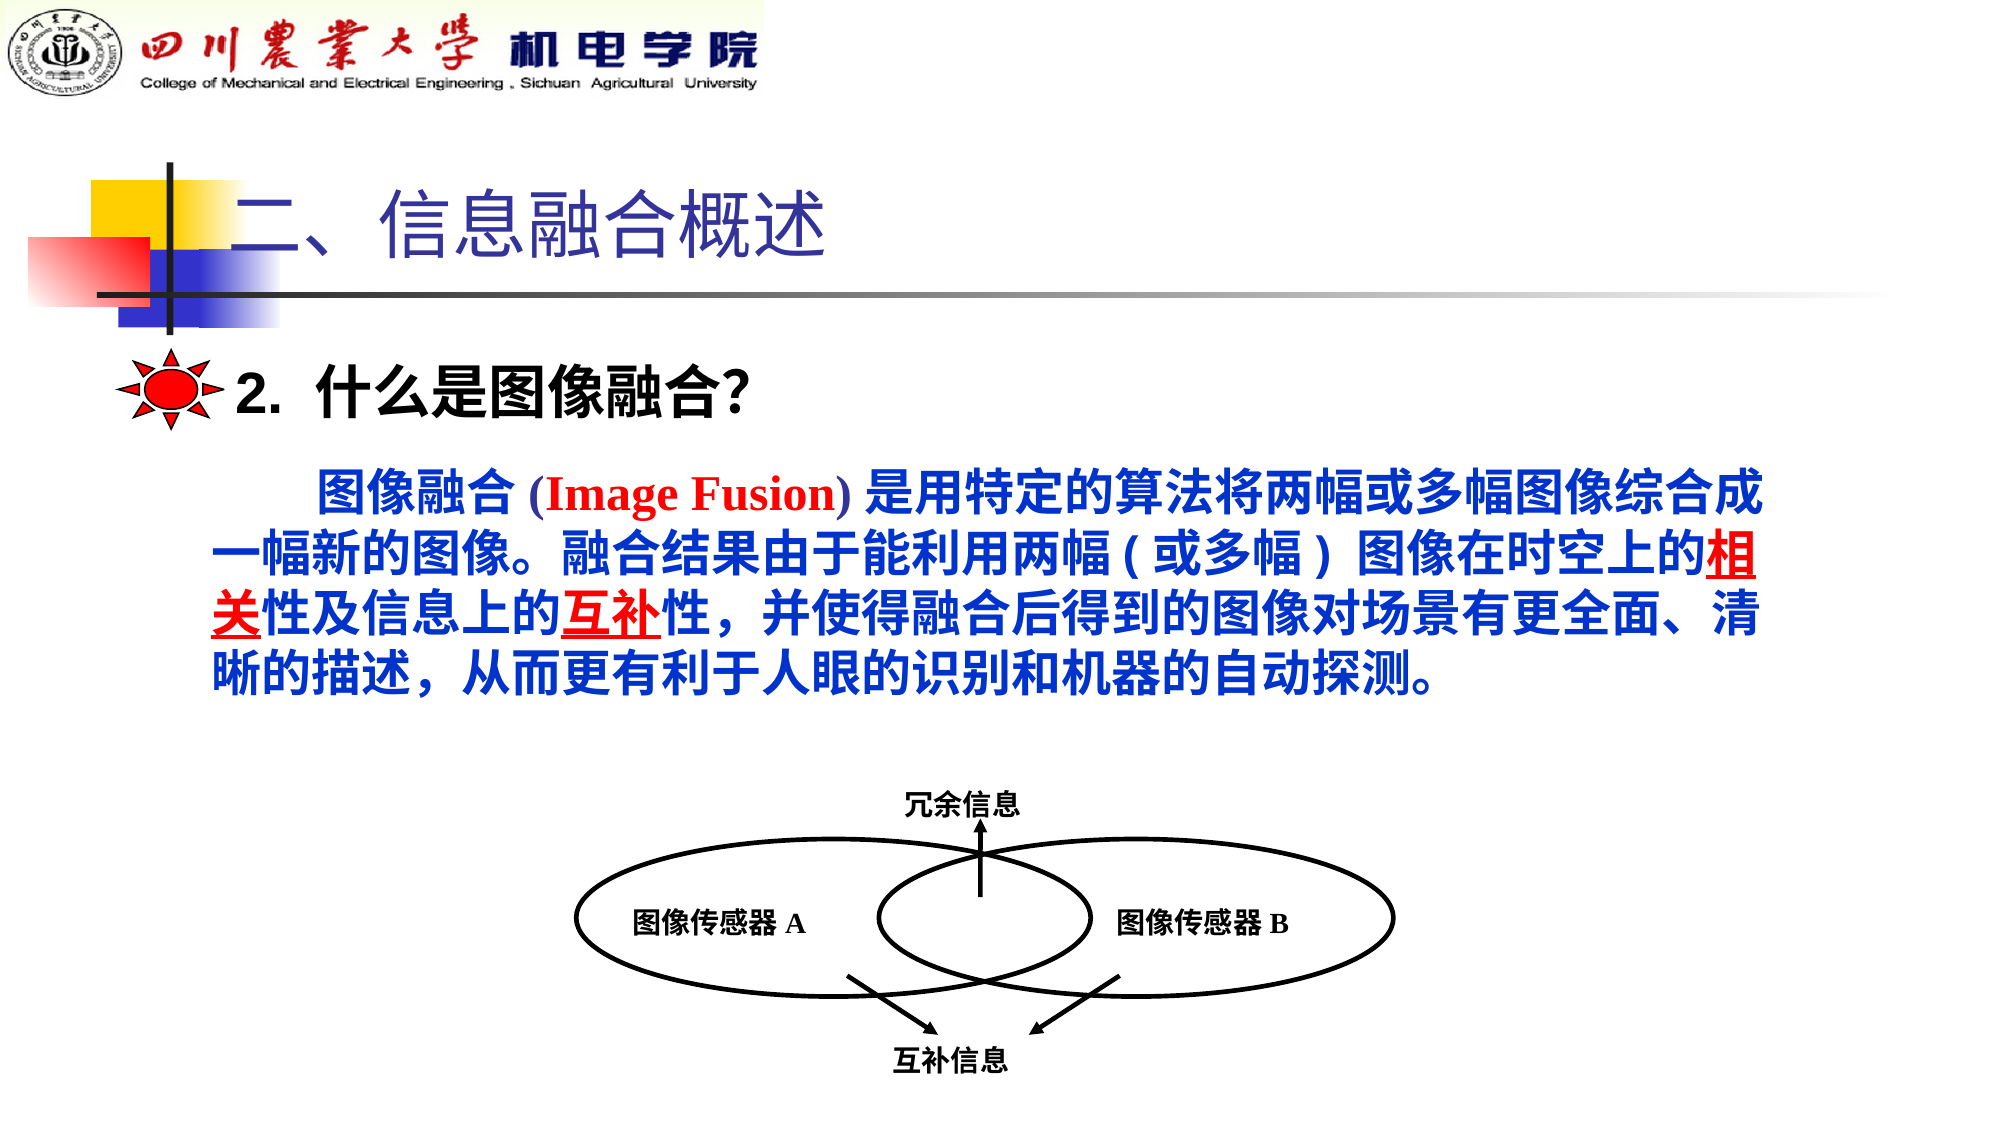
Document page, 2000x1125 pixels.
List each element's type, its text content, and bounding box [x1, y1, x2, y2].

text_box [118, 383, 140, 396]
text_box 图像融合(Image Fusion)是用特定的算法将两幅或多幅图像综合成一幅新的图像。融合结果由于能利用两幅(或多幅) 图像在时空上的相关性及信息上的互补性，并使得融合后得到的图像对场景有更全面、清晰的描述，从而更有利于人眼的识别和机器的自动探测。 [196, 444, 1819, 709]
text_box 2. 什么是图像融合？ [220, 347, 1693, 433]
text_box [133, 402, 155, 418]
text_box [202, 383, 220, 396]
text_box [188, 402, 209, 418]
text_box [163, 349, 179, 366]
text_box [574, 778, 1394, 1095]
picture [0, 0, 764, 104]
text_box 二、信息融合概述 [212, 160, 1917, 275]
text_box [144, 369, 198, 410]
text_box [163, 413, 179, 430]
text_box [133, 361, 155, 377]
text_box [188, 361, 209, 377]
